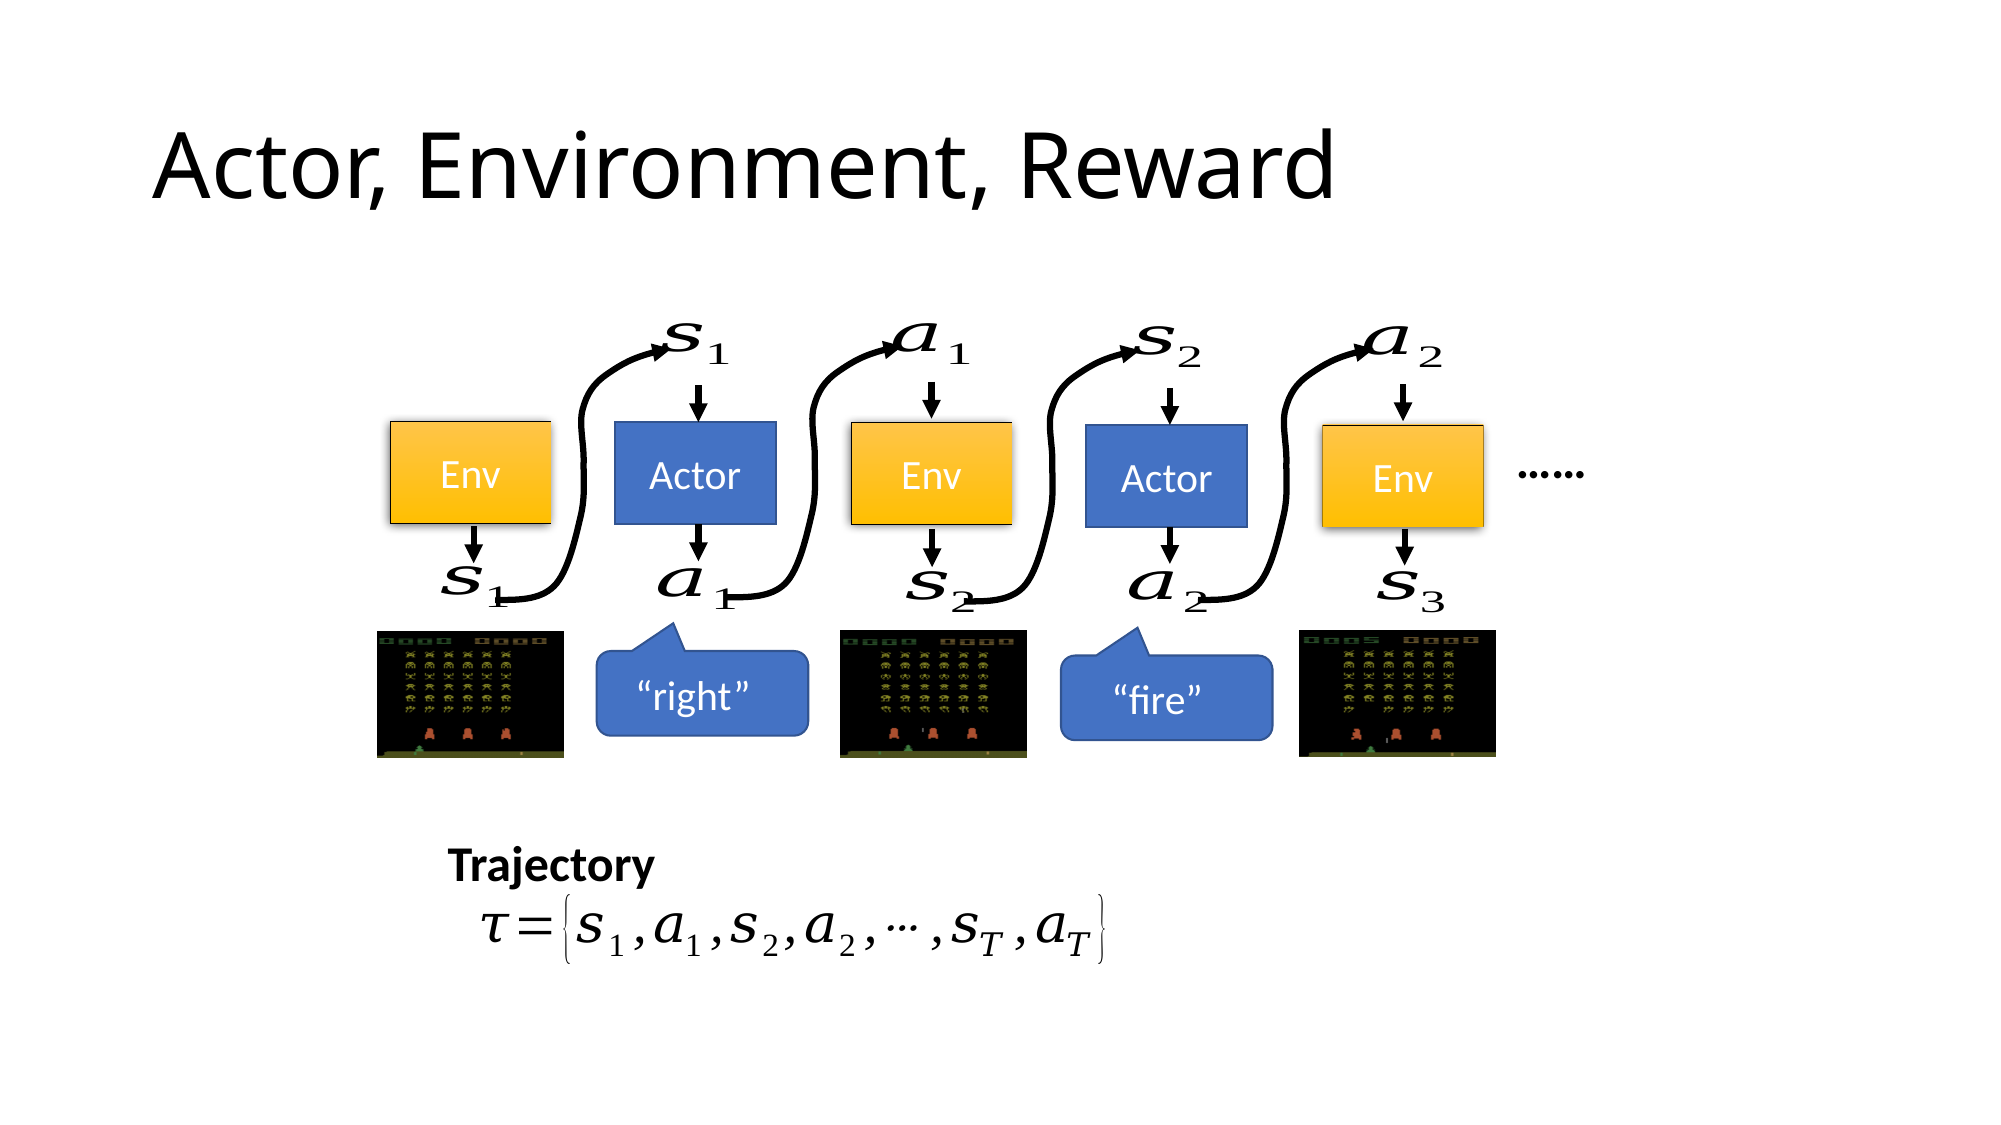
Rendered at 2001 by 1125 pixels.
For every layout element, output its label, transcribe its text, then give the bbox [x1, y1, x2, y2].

title Actor, Environment, Reward [137, 59, 1863, 278]
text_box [377, 305, 1645, 759]
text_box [432, 823, 1111, 968]
